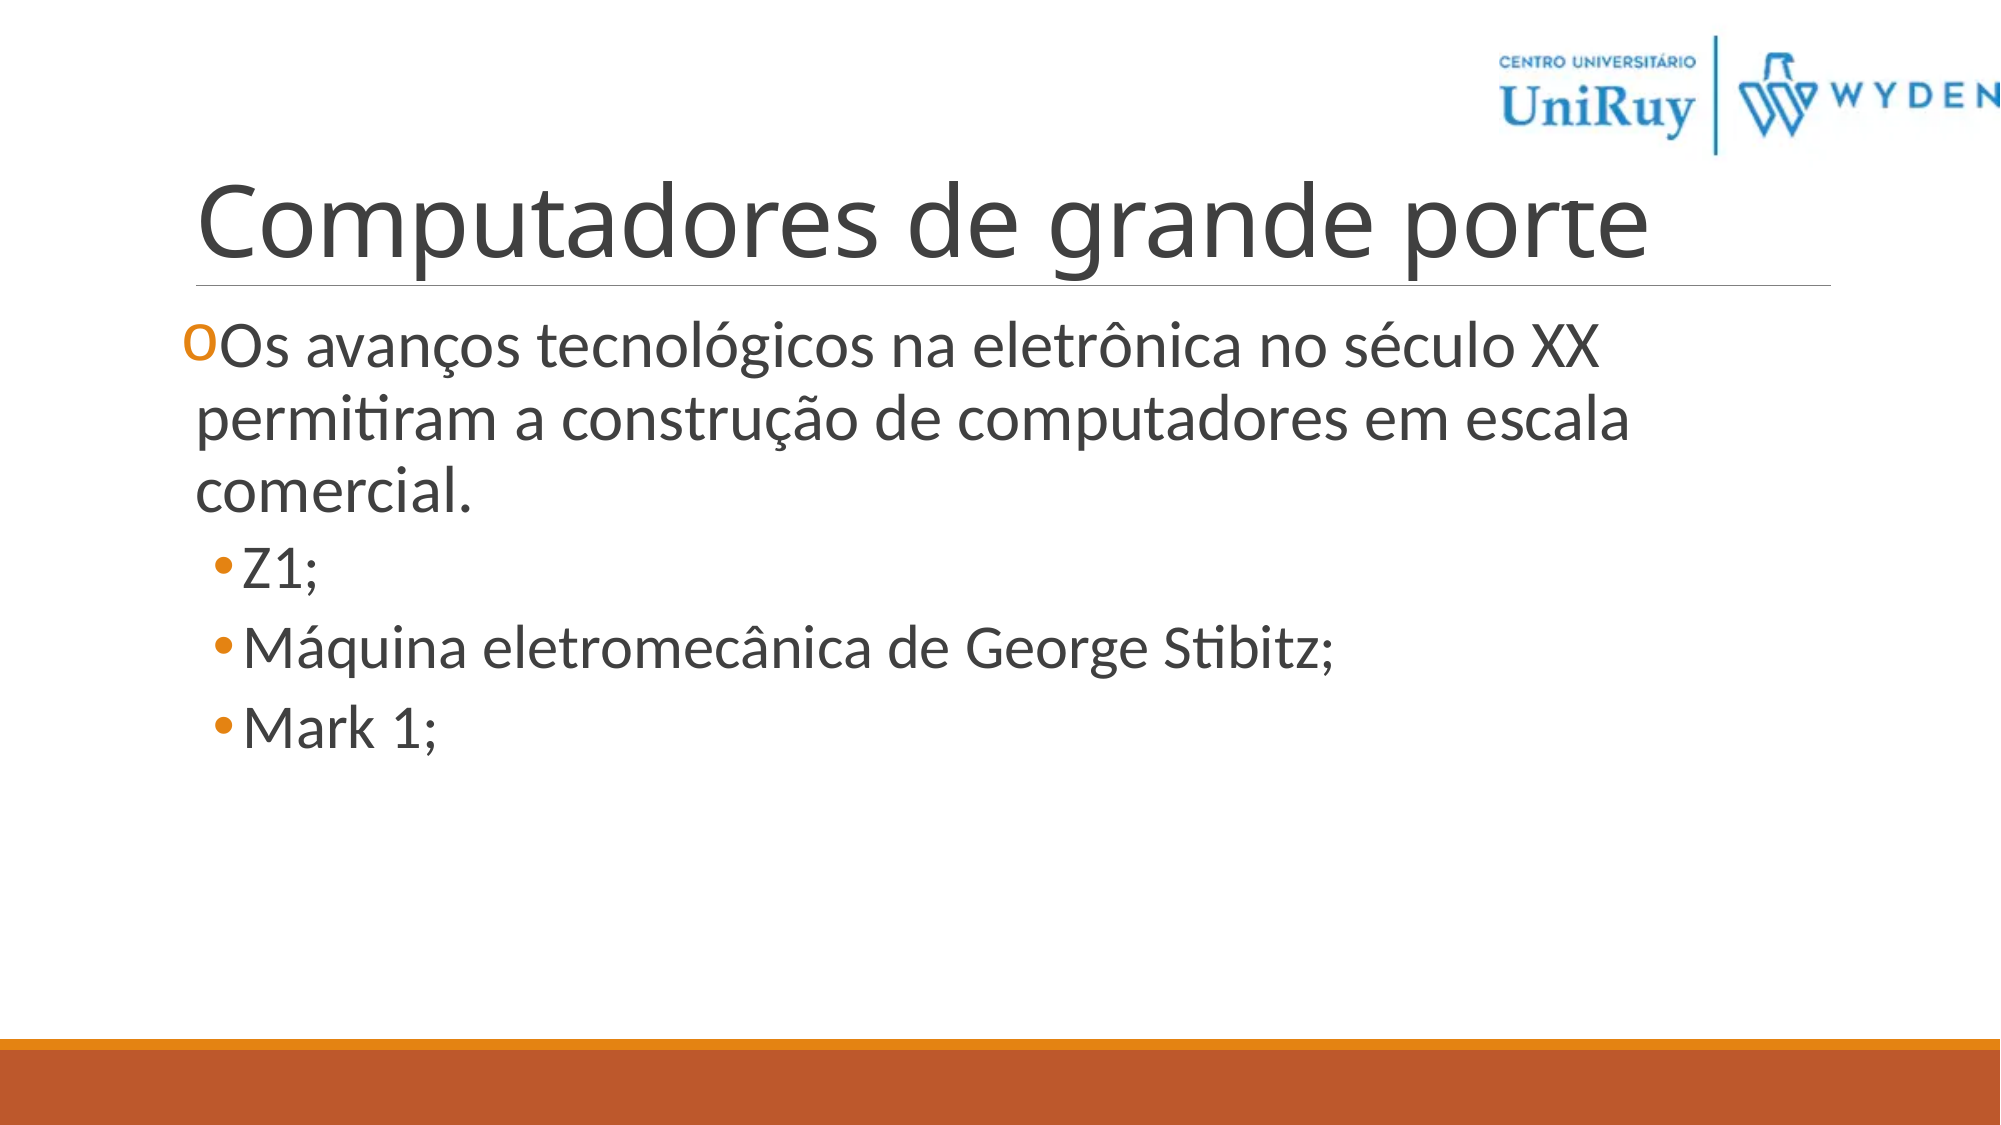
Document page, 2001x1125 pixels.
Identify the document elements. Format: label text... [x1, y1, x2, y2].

picture [1498, 0, 2000, 201]
title Computadores de grande porte [180, 47, 1830, 285]
list Os avanços tecnológicos na eletrônica no século XX permitiram a construção de computadores em escala comercial. Z1; Máquina eletromecânica de George Stibitz; Mark 1; [180, 302, 1830, 963]
